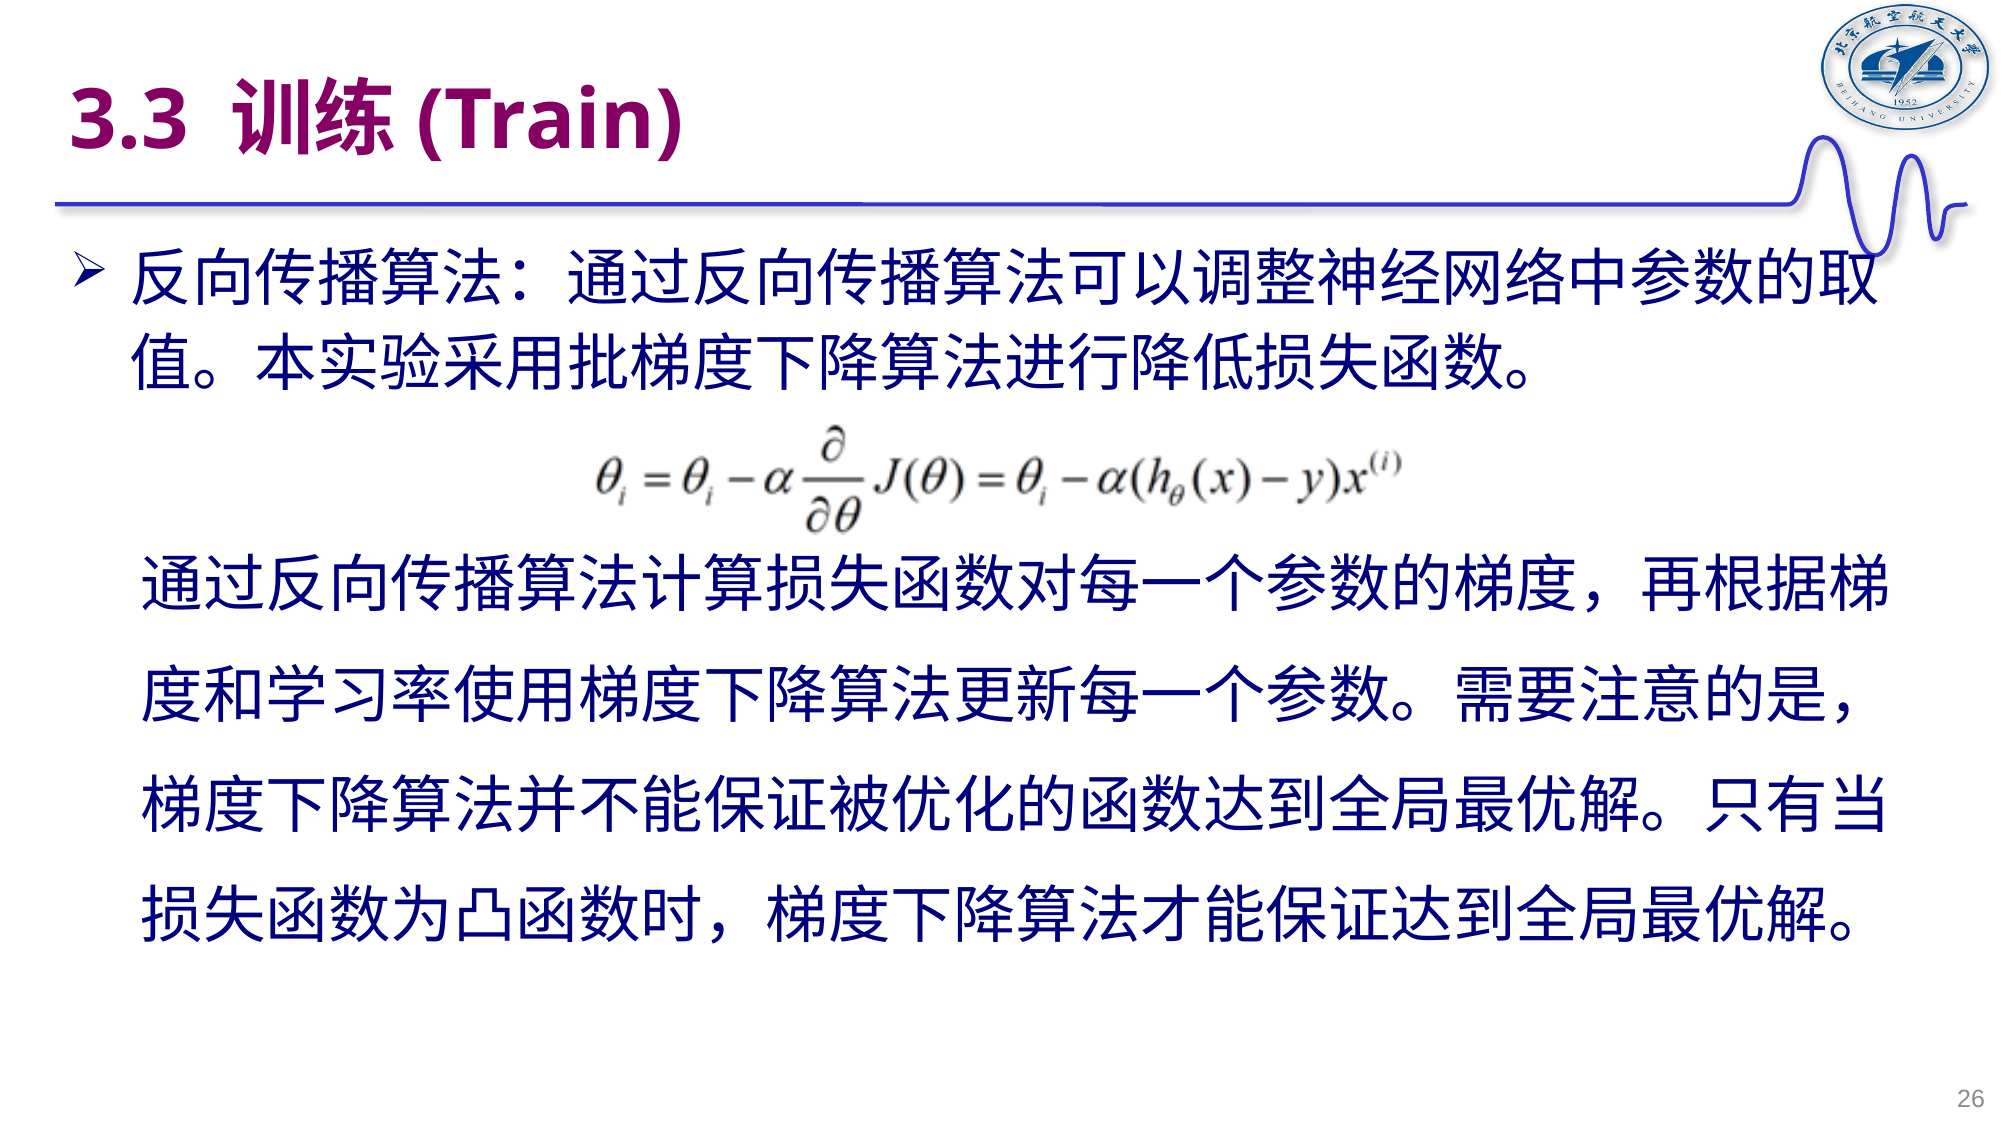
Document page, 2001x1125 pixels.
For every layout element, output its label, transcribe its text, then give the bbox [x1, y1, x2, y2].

picture [1821, 4, 1989, 130]
title 3.3 训练(Train) [55, 45, 1804, 185]
picture [564, 420, 1436, 535]
slide_number 26 [1629, 1070, 2000, 1125]
list 反向传播算法：通过反向传播算法可以调整神经网络中参数的取值。本实验采用批梯度下降算法进行降低损失函数。 通过反向传播算法计算损失函数对每一个参数的梯度，再根据梯 度和学习率使用梯度下降算法更新每一个参数。需要注意的是， 梯度下降算法并不能保证被优化的函数达到全局最优解。只有当 损失函数为凸函数时，梯度下降算法才能保证达到全局最优解。 [54, 220, 1946, 1059]
